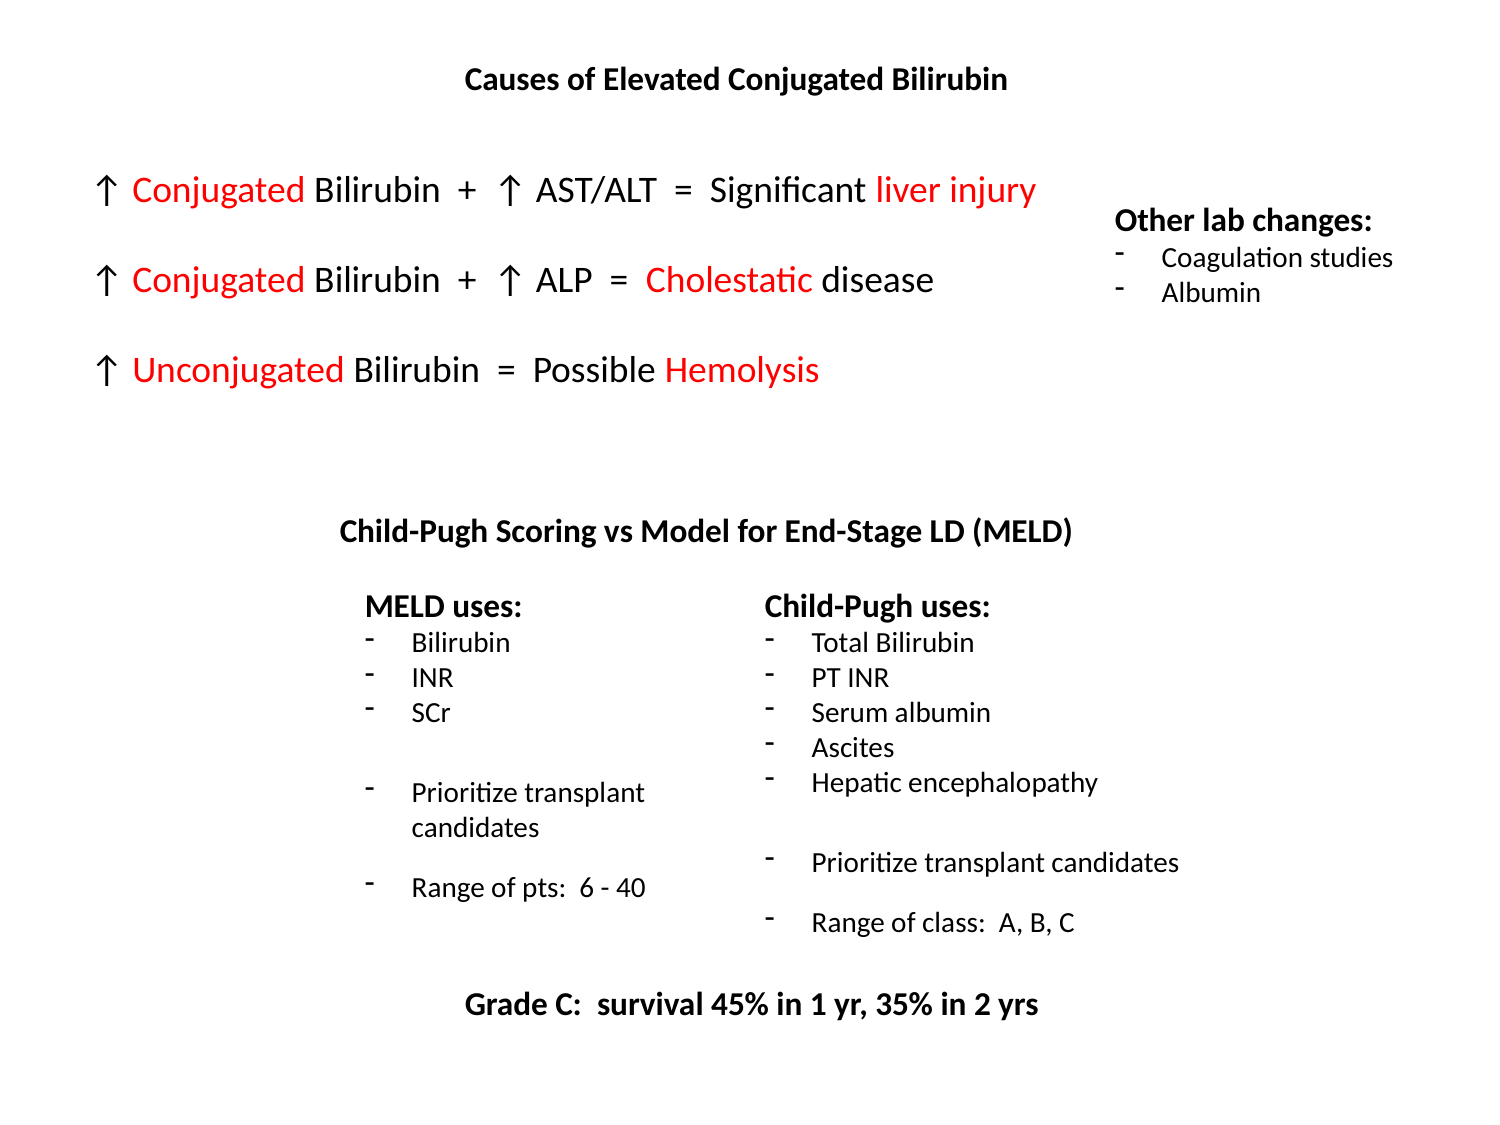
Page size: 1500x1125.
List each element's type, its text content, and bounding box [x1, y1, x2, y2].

text_box Child-Pugh uses: Total Bilirubin PT INR Serum albumin Ascites Hepatic encephalopathy Prioritize transplant candidates Range of class: A, B, C [750, 576, 1225, 946]
text_box ↑ Conjugated Bilirubin + ↑ AST/ALT = Significant liver injury ↑ Conjugated Bilirubin + ↑ ALP = Cholestatic disease ↑ Unconjugated Bilirubin = Possible Hemolysis [75, 157, 1100, 398]
text_box Causes of Elevated Conjugated Bilirubin [449, 49, 1038, 105]
text_box MELD uses: Bilirubin INR SCr Prioritize transplant candidates Range of pts: 6 - 40 [350, 576, 700, 911]
text_box Grade C: survival 45% in 1 yr, 35% in 2 yrs [450, 974, 1088, 1030]
text_box Child-Pugh Scoring vs Model for End-Stage LD (MELD) [324, 501, 1100, 556]
text_box Other lab changes: Coagulation studies Albumin [1100, 190, 1450, 316]
